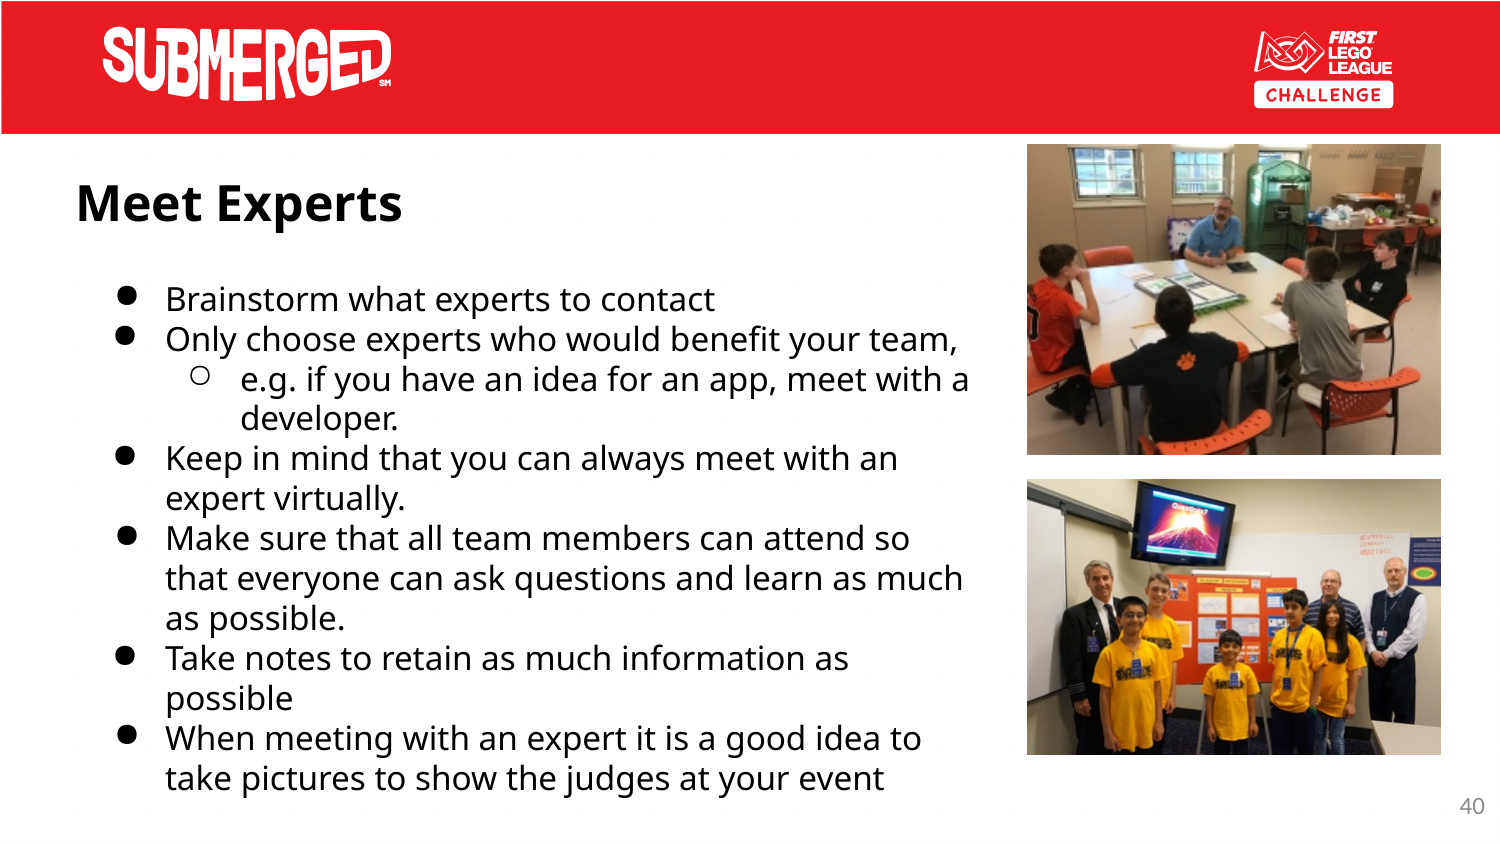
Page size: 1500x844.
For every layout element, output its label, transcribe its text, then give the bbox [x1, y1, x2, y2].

title Meet Experts [74, 155, 1024, 248]
picture [0, 0, 1500, 844]
slide_number 40 [1161, 781, 1500, 828]
list Brainstorm what experts to contact Only choose experts who would benefit your team, e.g. if you have an idea for an app, meet with a developer. Keep in mind that you can always meet with an expert virtually. Make sure that all team members can attend so that everyone can ask questions and learn as much as possible. Take notes to retain as much information as possible When meeting with an expert it is a good idea to take pictures to show the judges at your event [74, 269, 993, 759]
